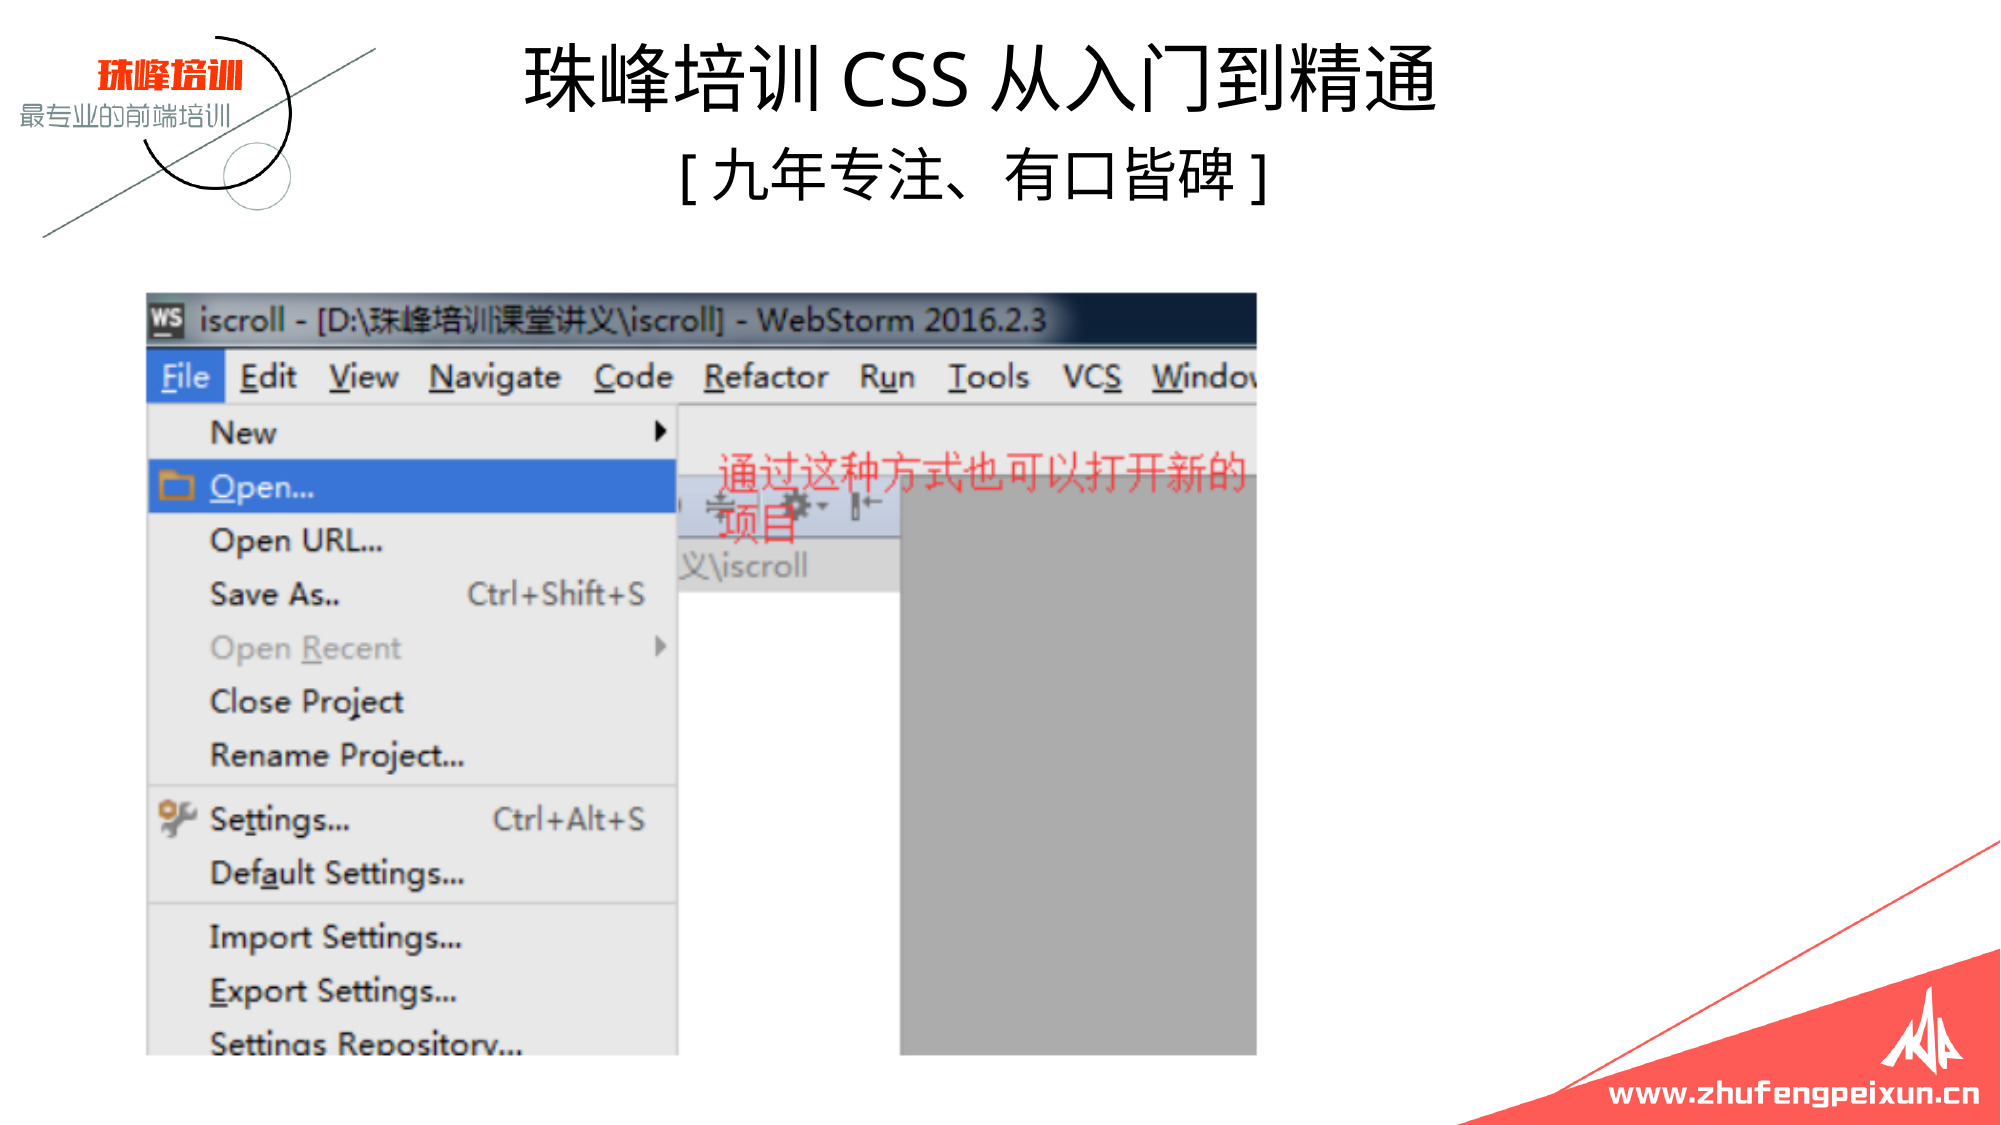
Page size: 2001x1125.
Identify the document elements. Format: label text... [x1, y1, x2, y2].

picture [1437, 796, 2001, 1125]
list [118, 278, 1303, 1073]
picture [18, 36, 376, 238]
text_box 珠峰培训CSS从入门到精通 [九年专注、有口皆碑] [507, 23, 1737, 264]
